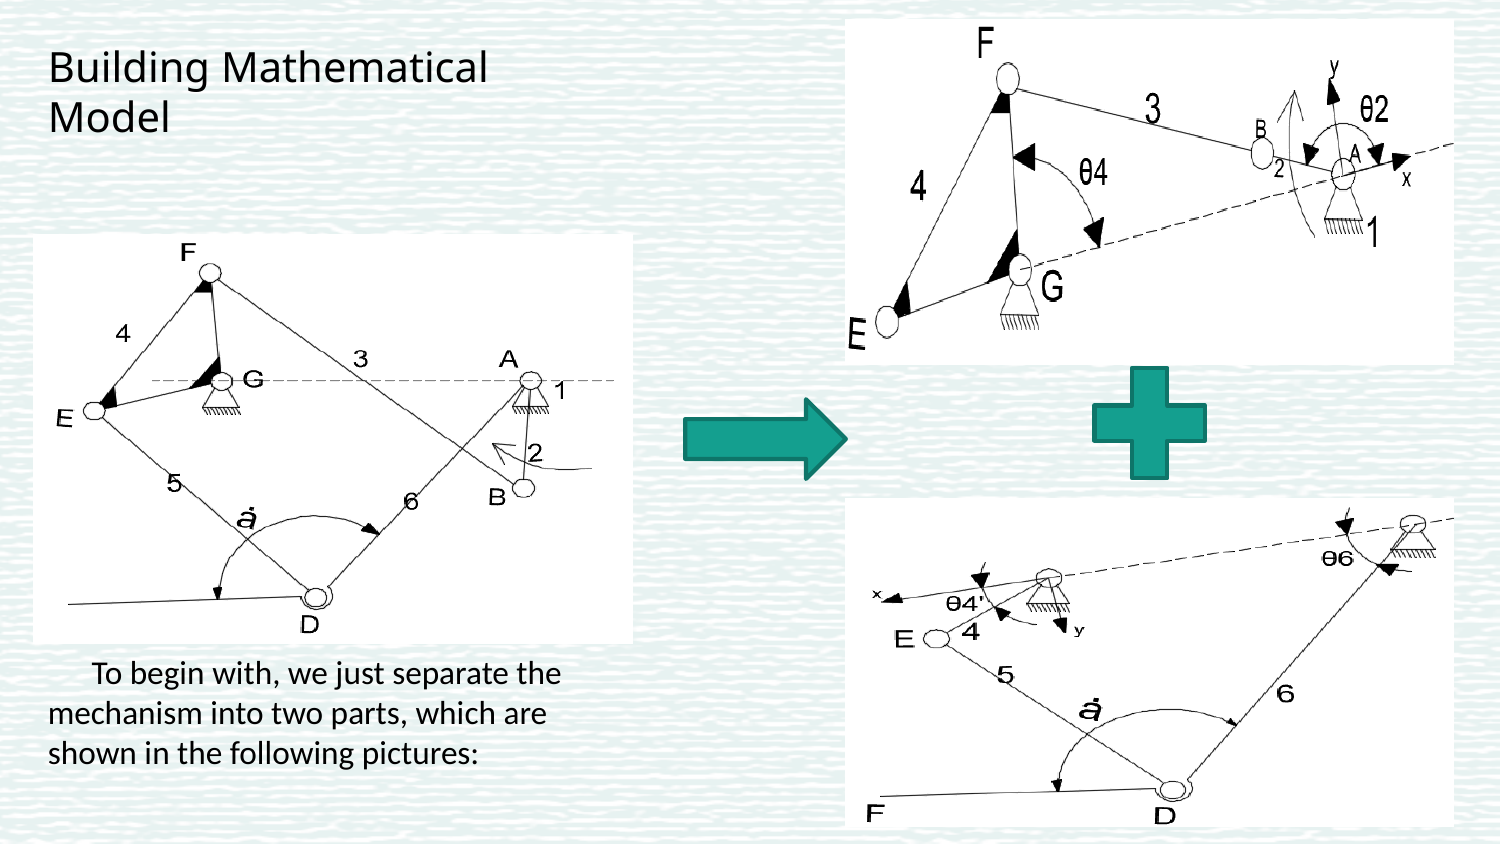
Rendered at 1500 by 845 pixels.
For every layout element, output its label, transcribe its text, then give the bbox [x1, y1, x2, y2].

picture [845, 497, 1455, 827]
text_box Building Mathematical Model [33, 33, 569, 149]
text_box [683, 397, 848, 481]
picture [845, 18, 1455, 365]
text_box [32, 234, 633, 781]
text_box [1092, 373, 1207, 480]
